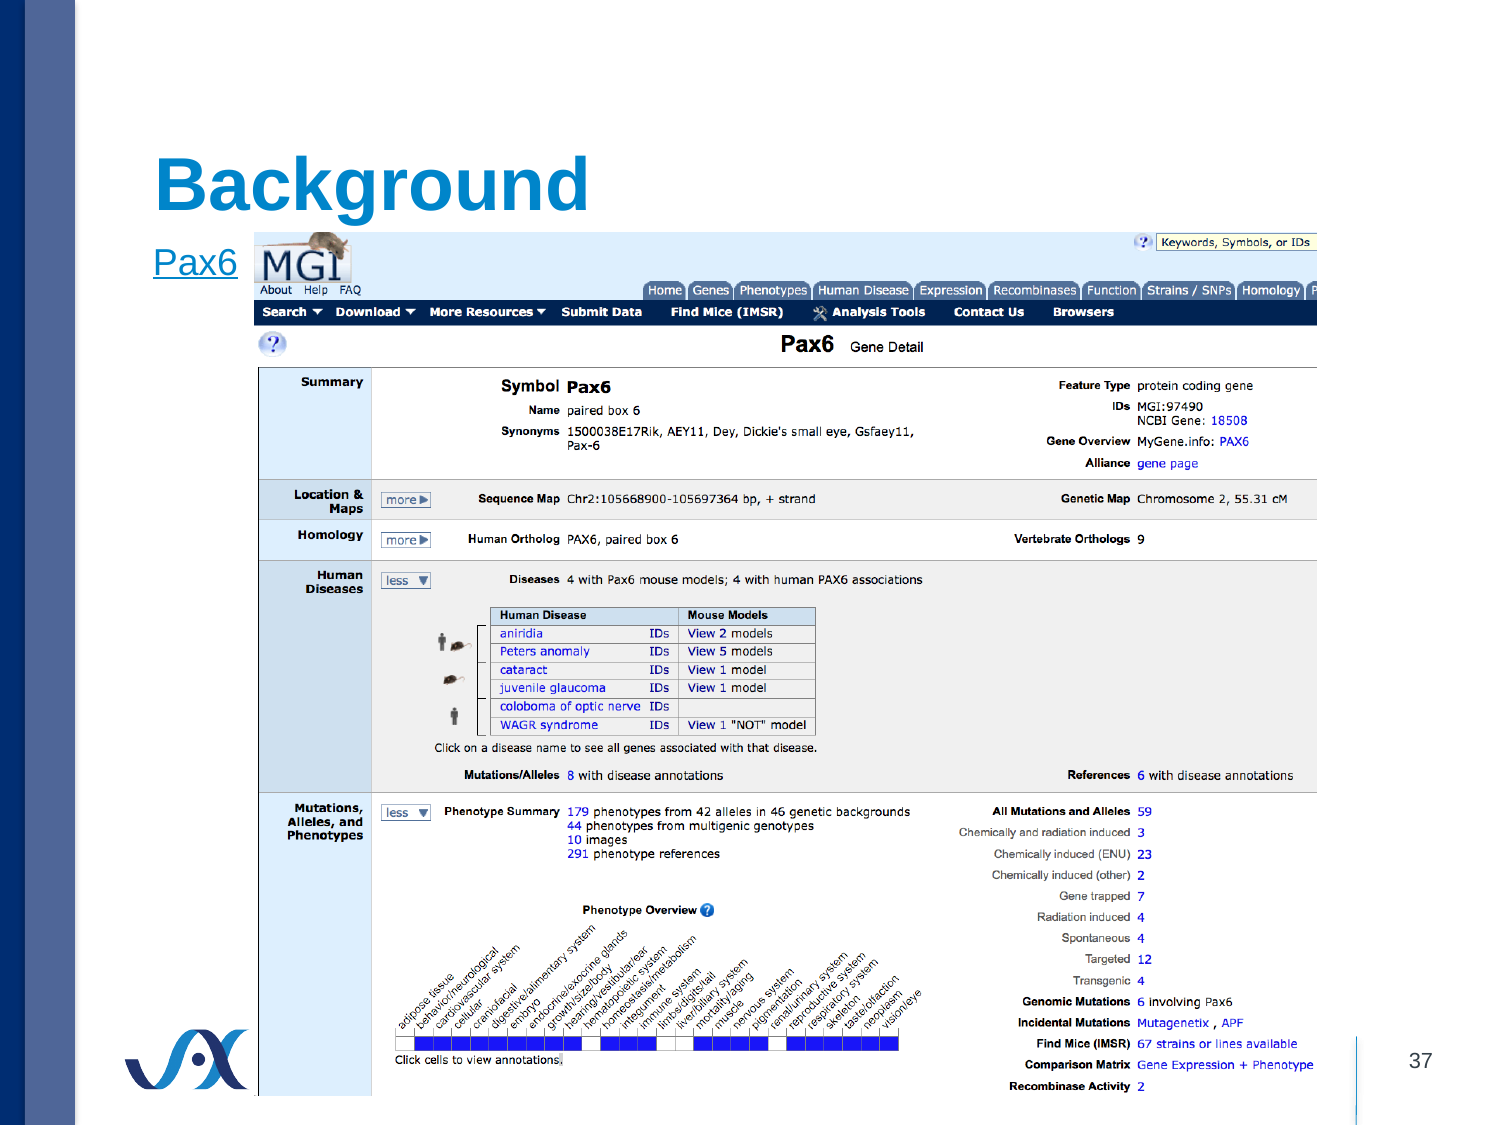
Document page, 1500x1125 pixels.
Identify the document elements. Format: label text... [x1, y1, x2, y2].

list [253, 232, 1317, 1096]
title Background [154, 45, 1448, 233]
slide_number 37 [1322, 1030, 1448, 1091]
text_box Pax6 [138, 230, 254, 291]
picture [110, 1011, 268, 1106]
